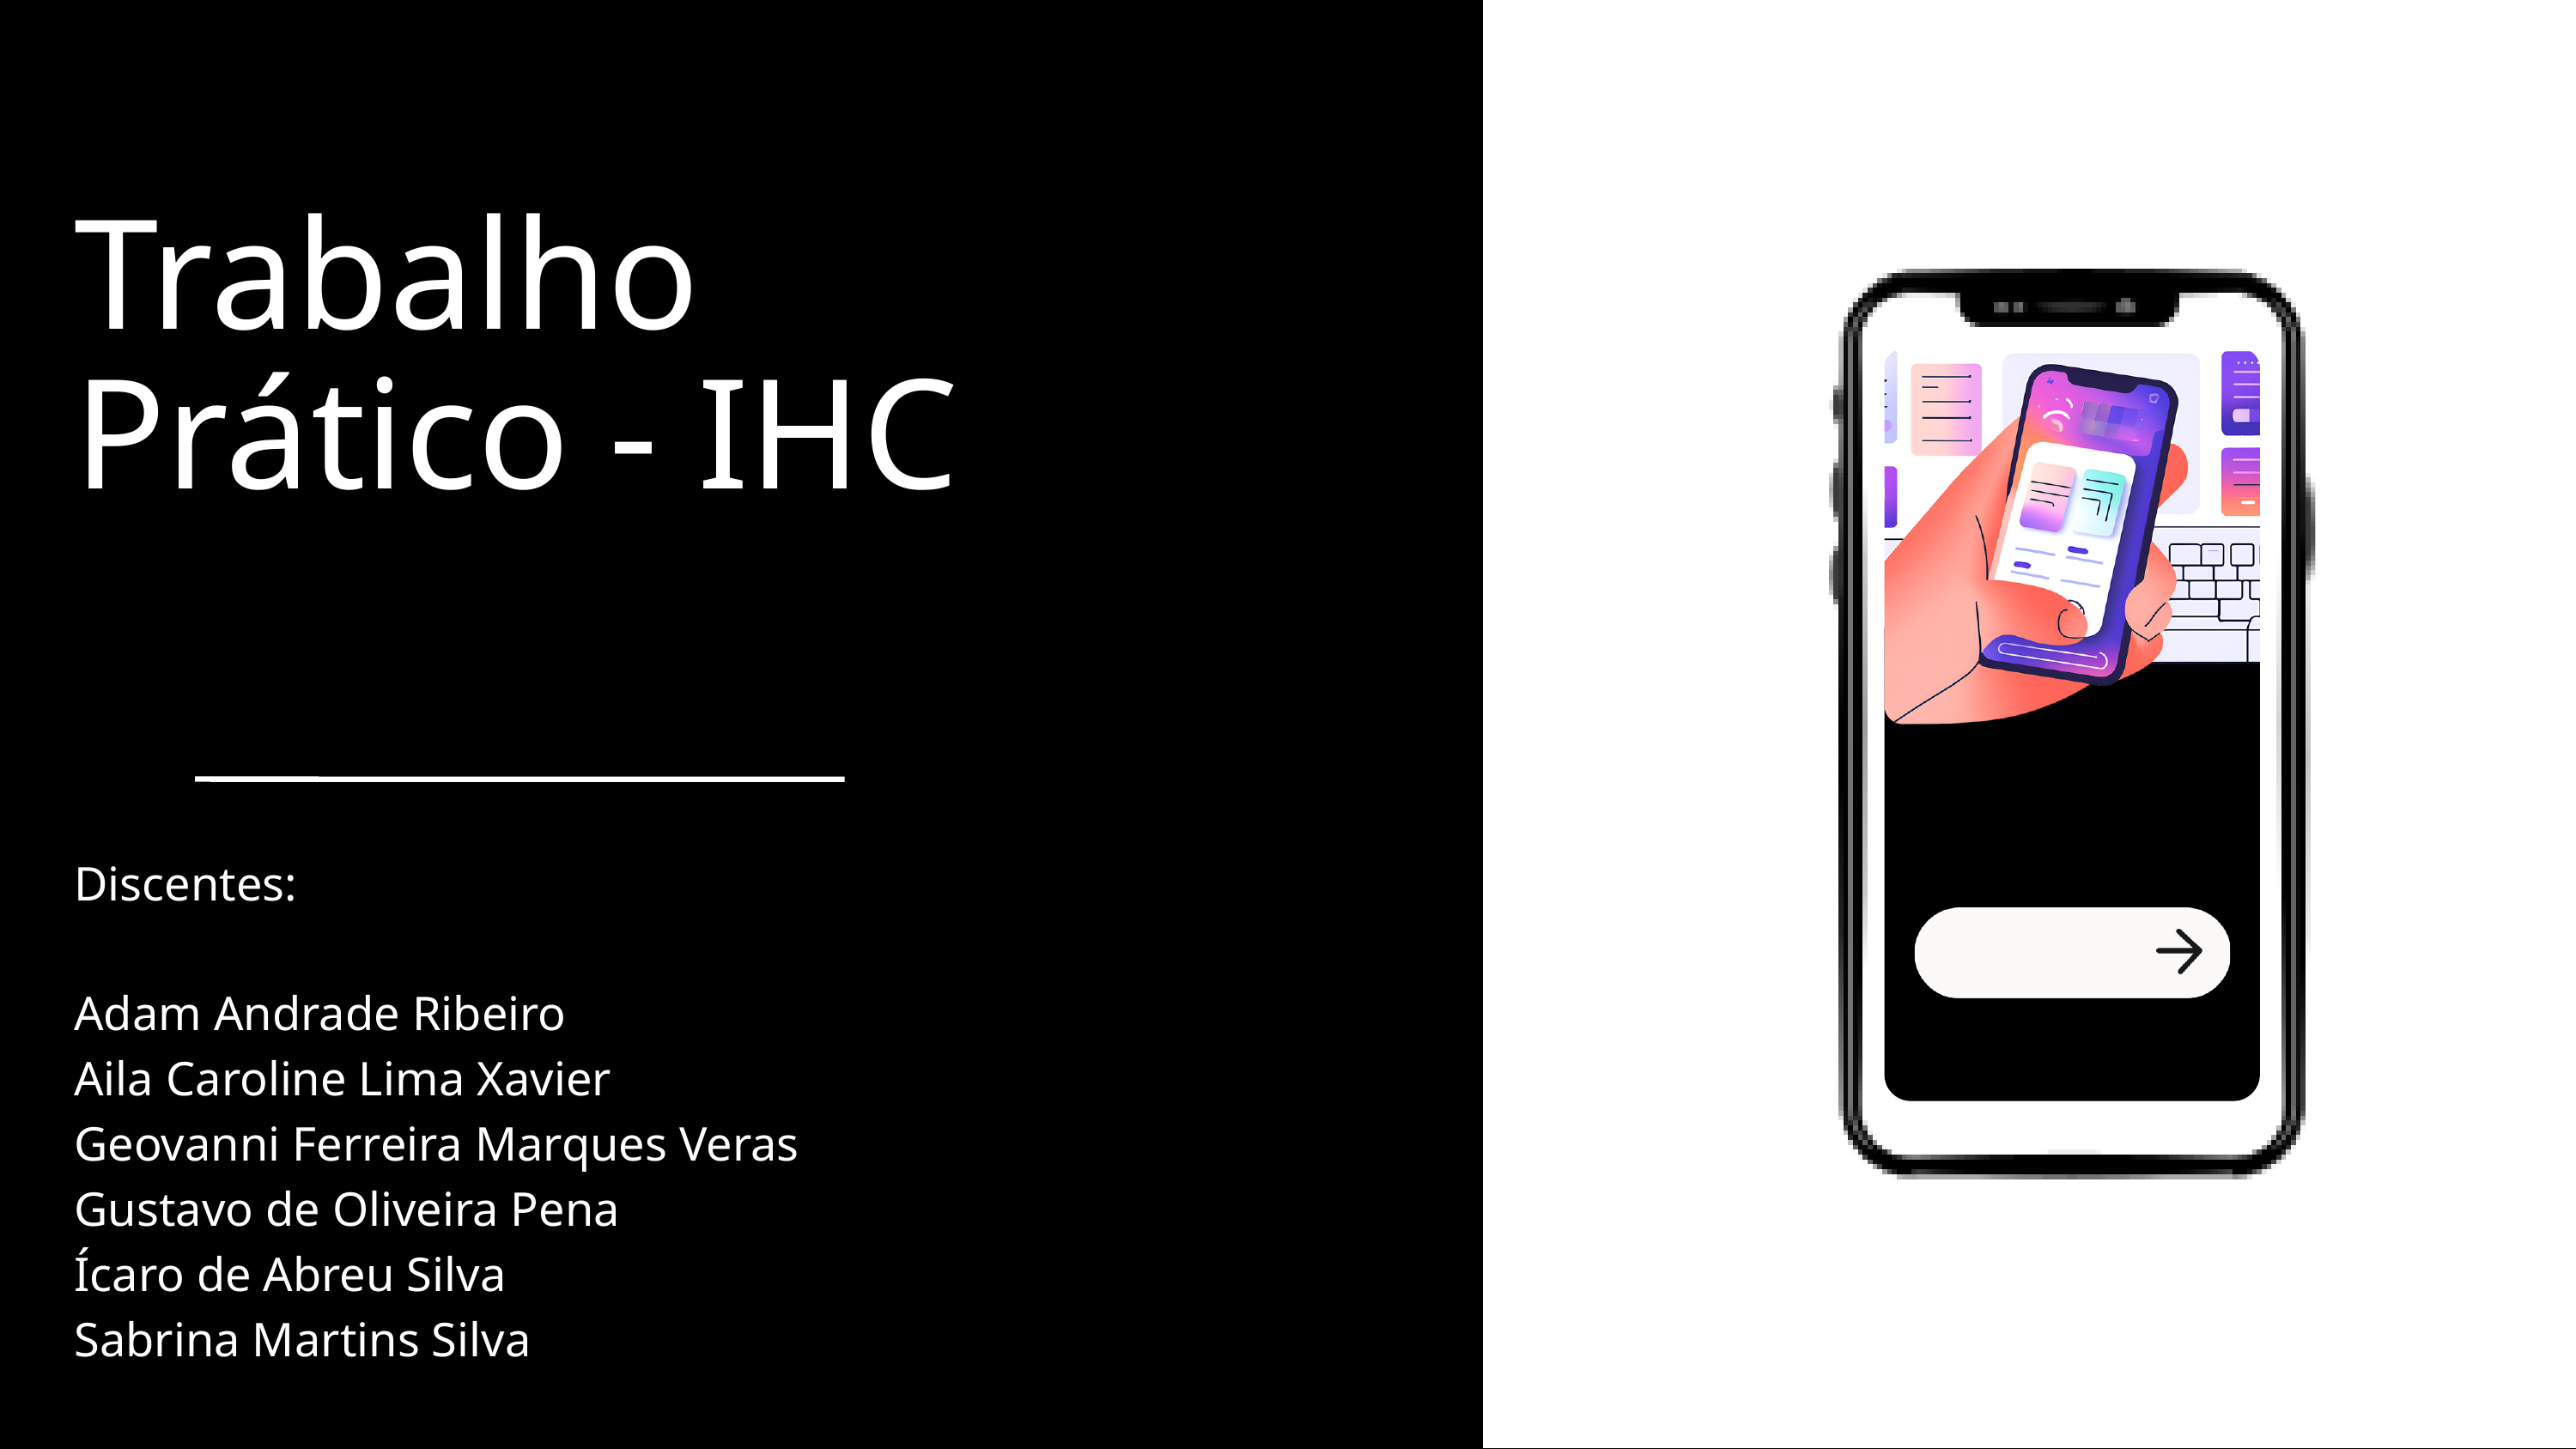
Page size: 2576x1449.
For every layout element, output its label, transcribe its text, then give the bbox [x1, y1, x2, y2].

text_box Discentes: Adam Andrade Ribeiro Aila Caroline Lima Xavier Geovanni Ferreira Marques Veras Gustavo de Oliveira Pena Ícaro de Abreu Silva Sabrina Martins Silva [74, 845, 881, 1366]
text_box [1884, 349, 2261, 724]
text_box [1483, 0, 2576, 1449]
text_box Trabalho Prático - IHC [74, 199, 966, 519]
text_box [1884, 731, 2261, 1101]
